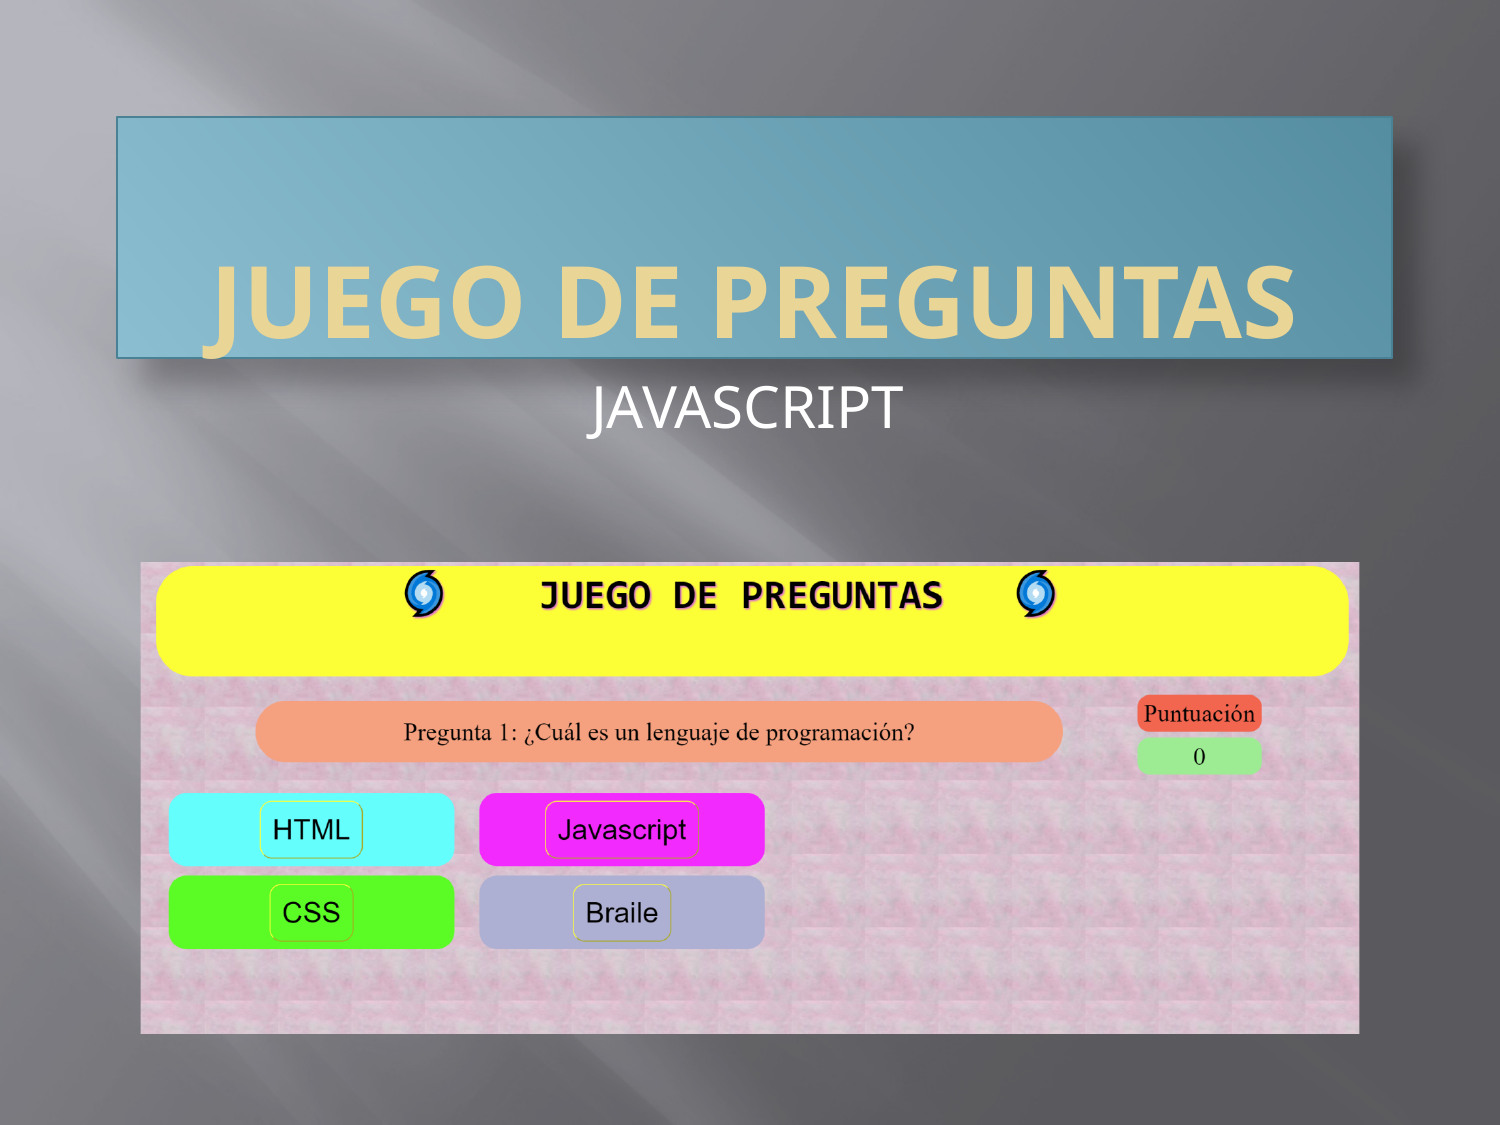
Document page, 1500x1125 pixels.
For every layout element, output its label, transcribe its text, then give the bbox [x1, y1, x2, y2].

subtitle JAVASCRIPT [222, 363, 1273, 562]
picture [140, 562, 1360, 1034]
title JUEGO DE PREGUNTAS [116, 116, 1393, 359]
